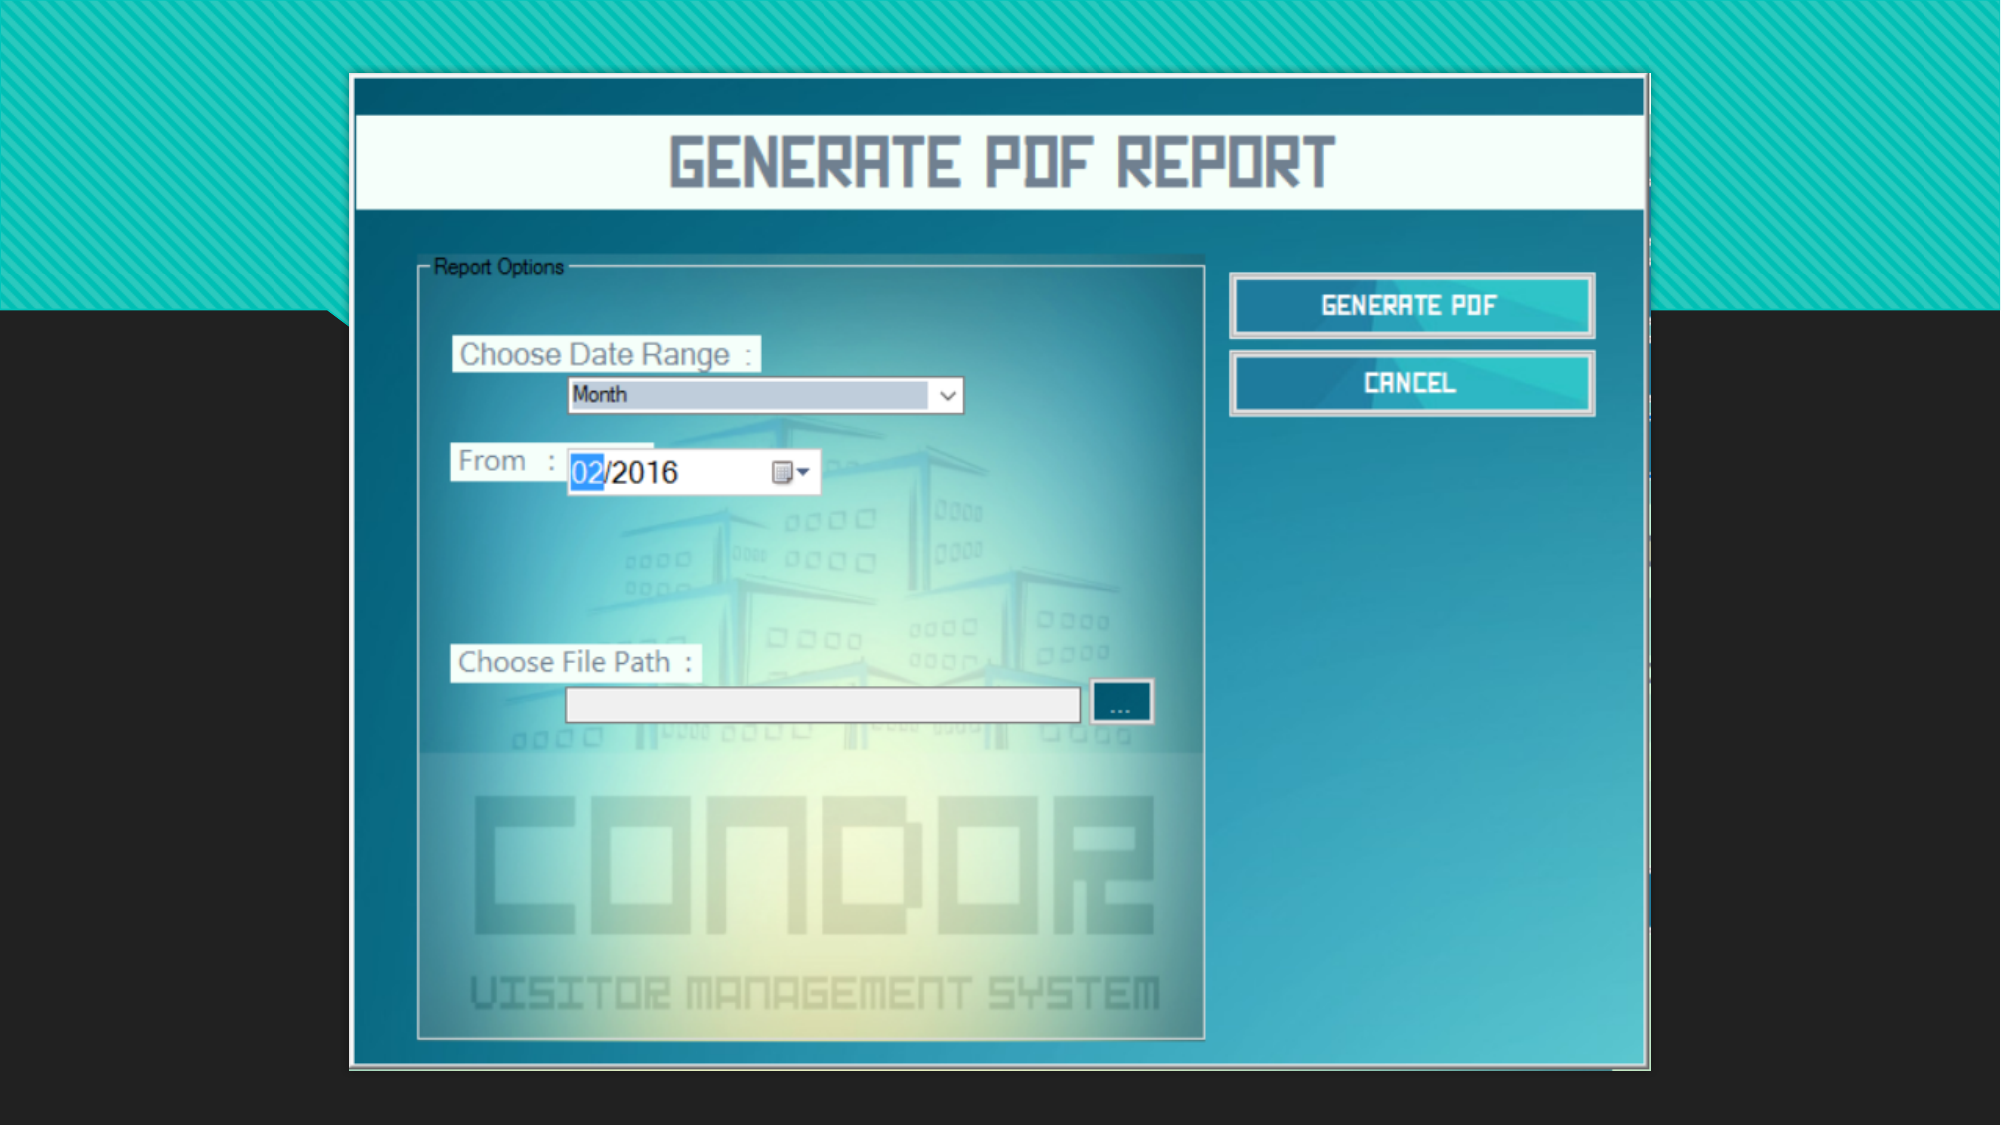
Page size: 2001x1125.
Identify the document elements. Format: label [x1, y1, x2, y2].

list [349, 73, 1651, 1071]
